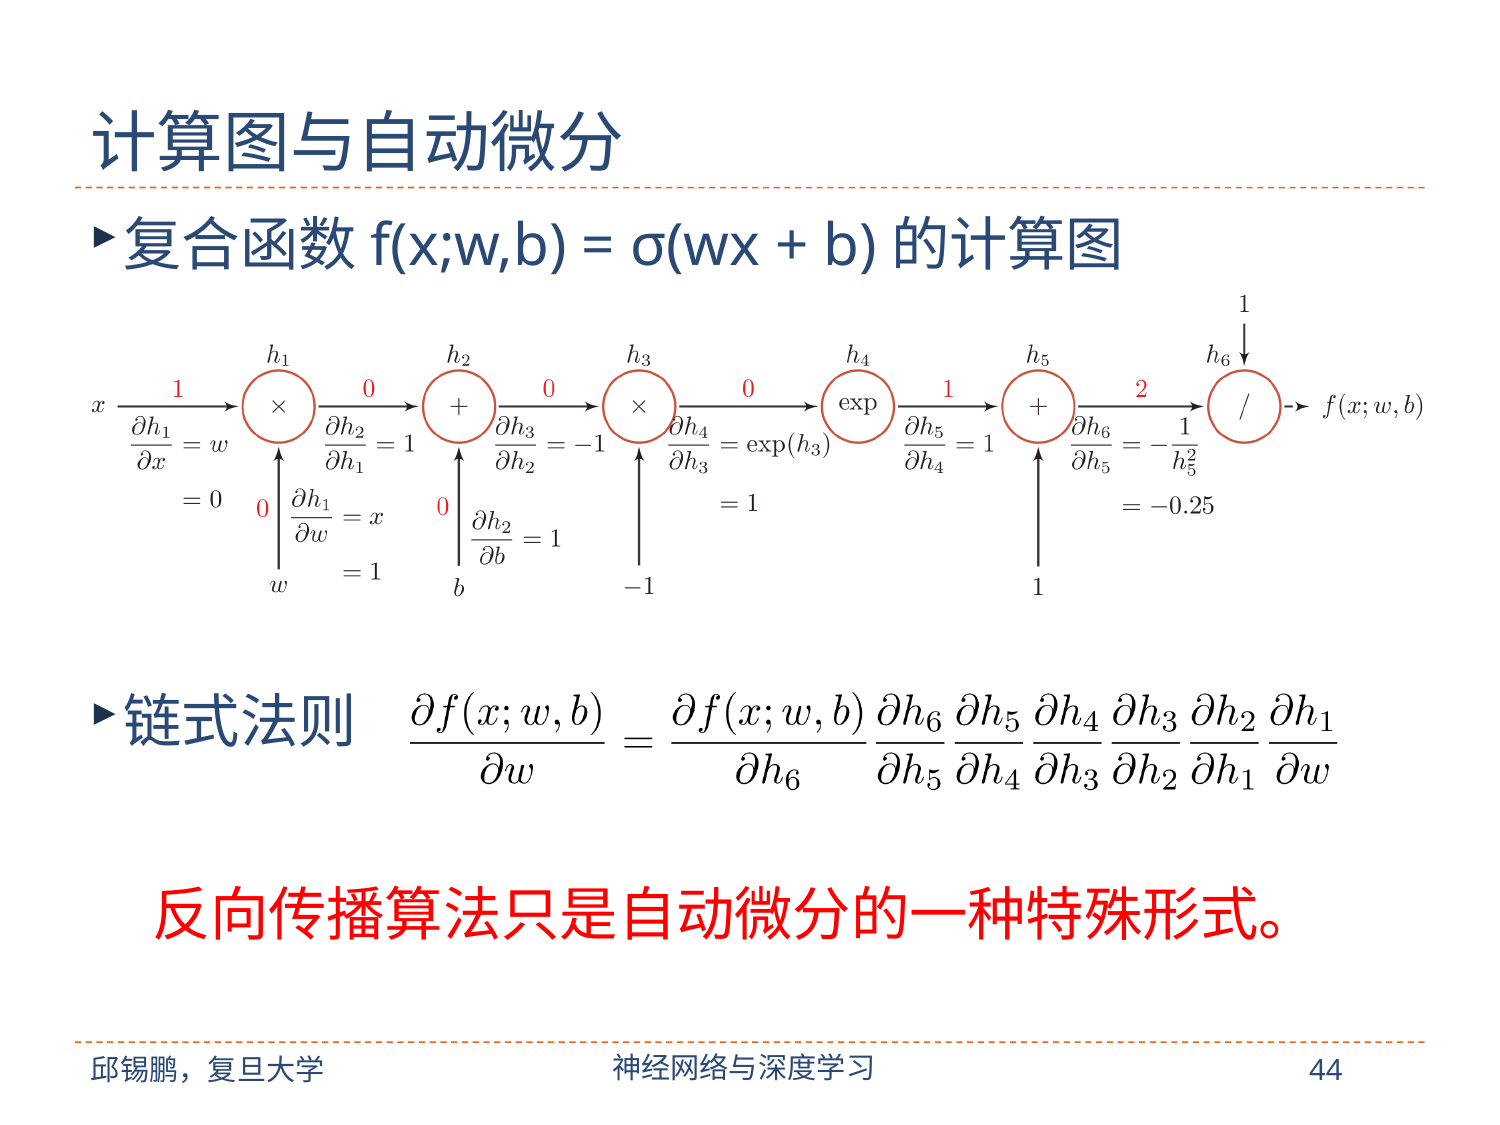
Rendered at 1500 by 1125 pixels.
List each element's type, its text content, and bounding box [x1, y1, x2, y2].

picture [87, 277, 1441, 606]
picture [399, 674, 1340, 797]
title 计算图与自动微分 [75, 24, 1425, 188]
text_box 反向传播算法只是自动微分的一种特殊形式。 [137, 869, 1333, 954]
list 复合函数f(x;w,b) = σ(wx + b)的计算图 链式法则 [75, 200, 1425, 1010]
